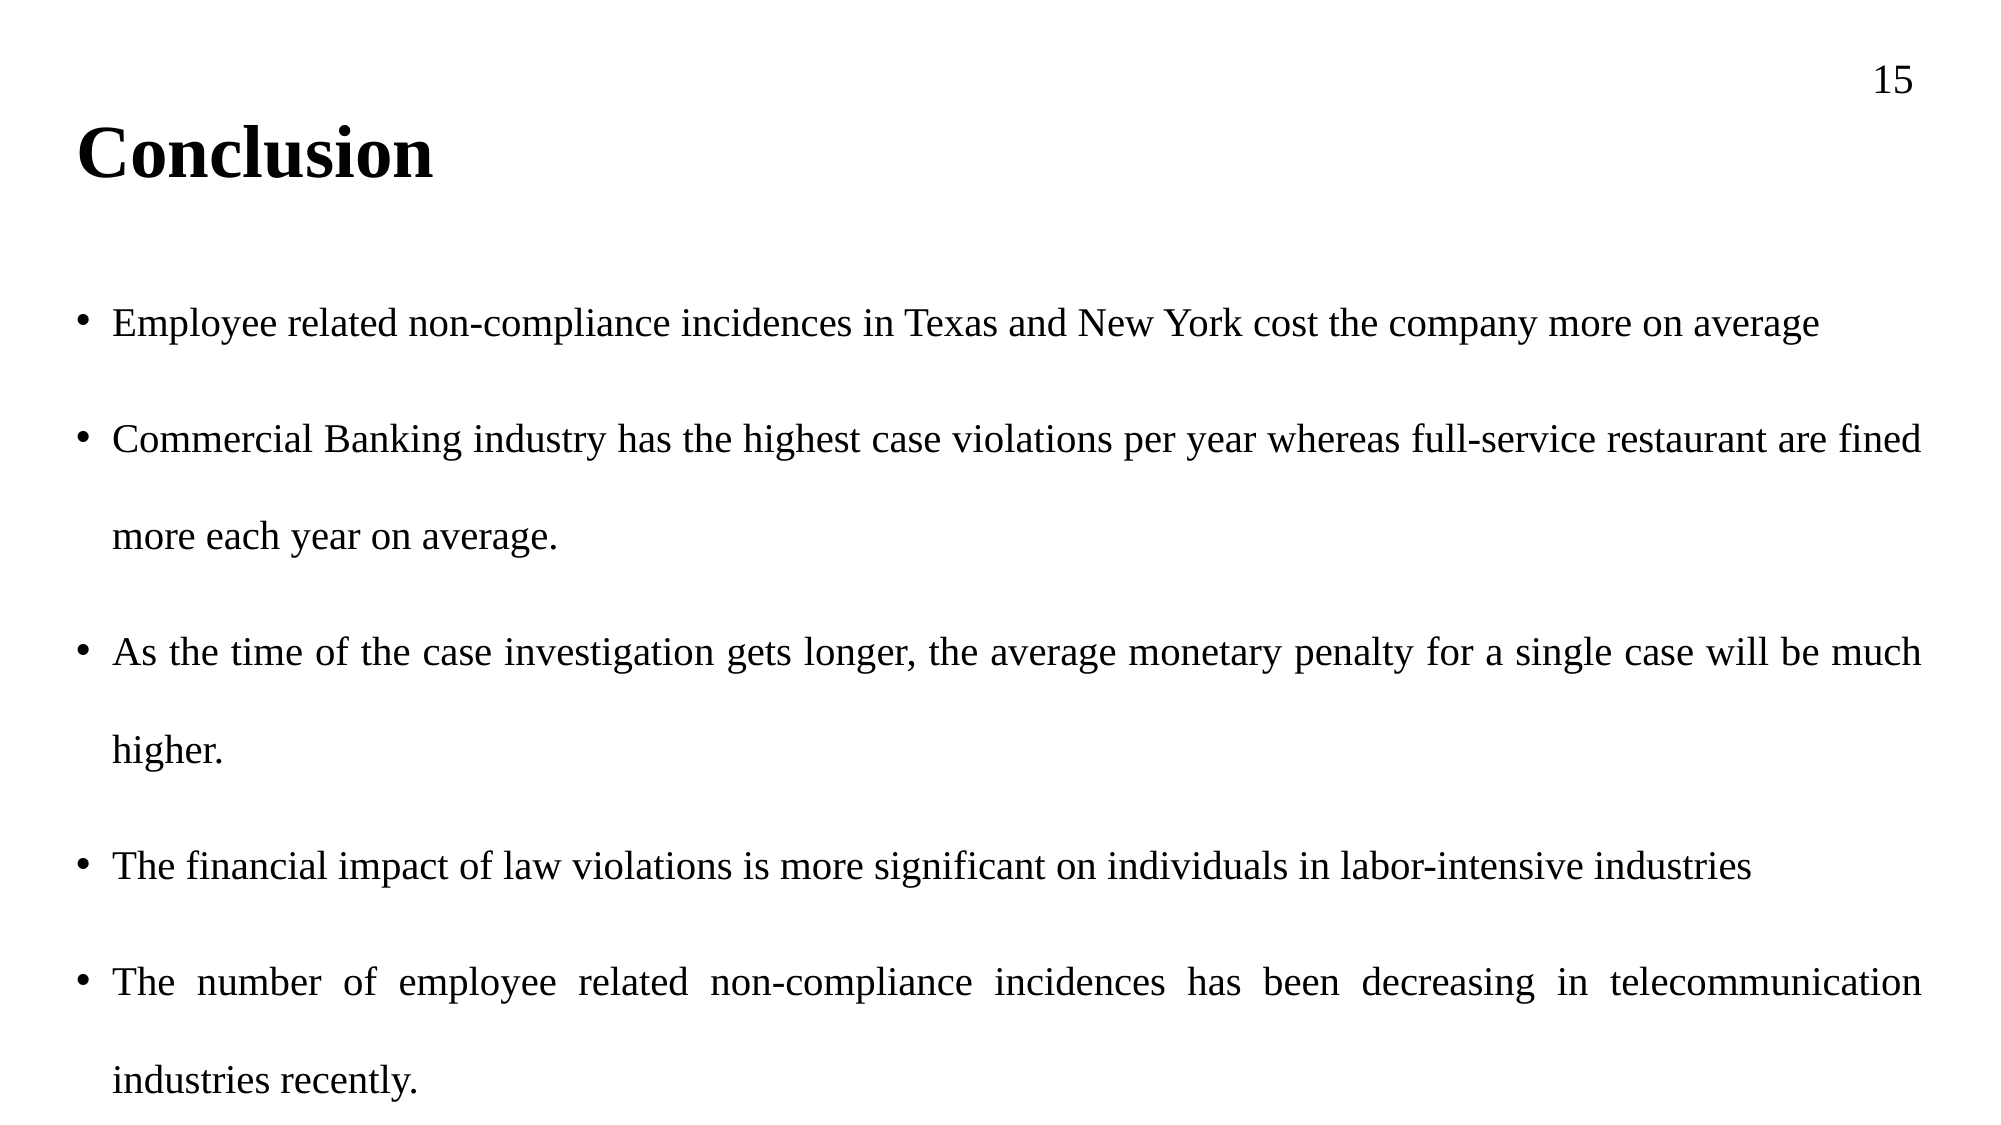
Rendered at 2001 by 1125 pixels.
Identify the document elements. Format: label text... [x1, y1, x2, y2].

list Employee related non-compliance incidences in Texas and New York cost the company more on average Commercial Banking industry has the highest case violations per year whereas full-service restaurant are fined more each year on average. As the time of the case investigation gets longer, the average monetary penalty for a single case will be much higher. The financial impact of law violations is more significant on individuals in labor-intensive industries The number of employee related non-compliance incidences has been decreasing in telecommunication industries recently. [61, 239, 1939, 1125]
text_box Conclusion [61, 109, 1579, 202]
text_box 15 [1857, 44, 1939, 110]
